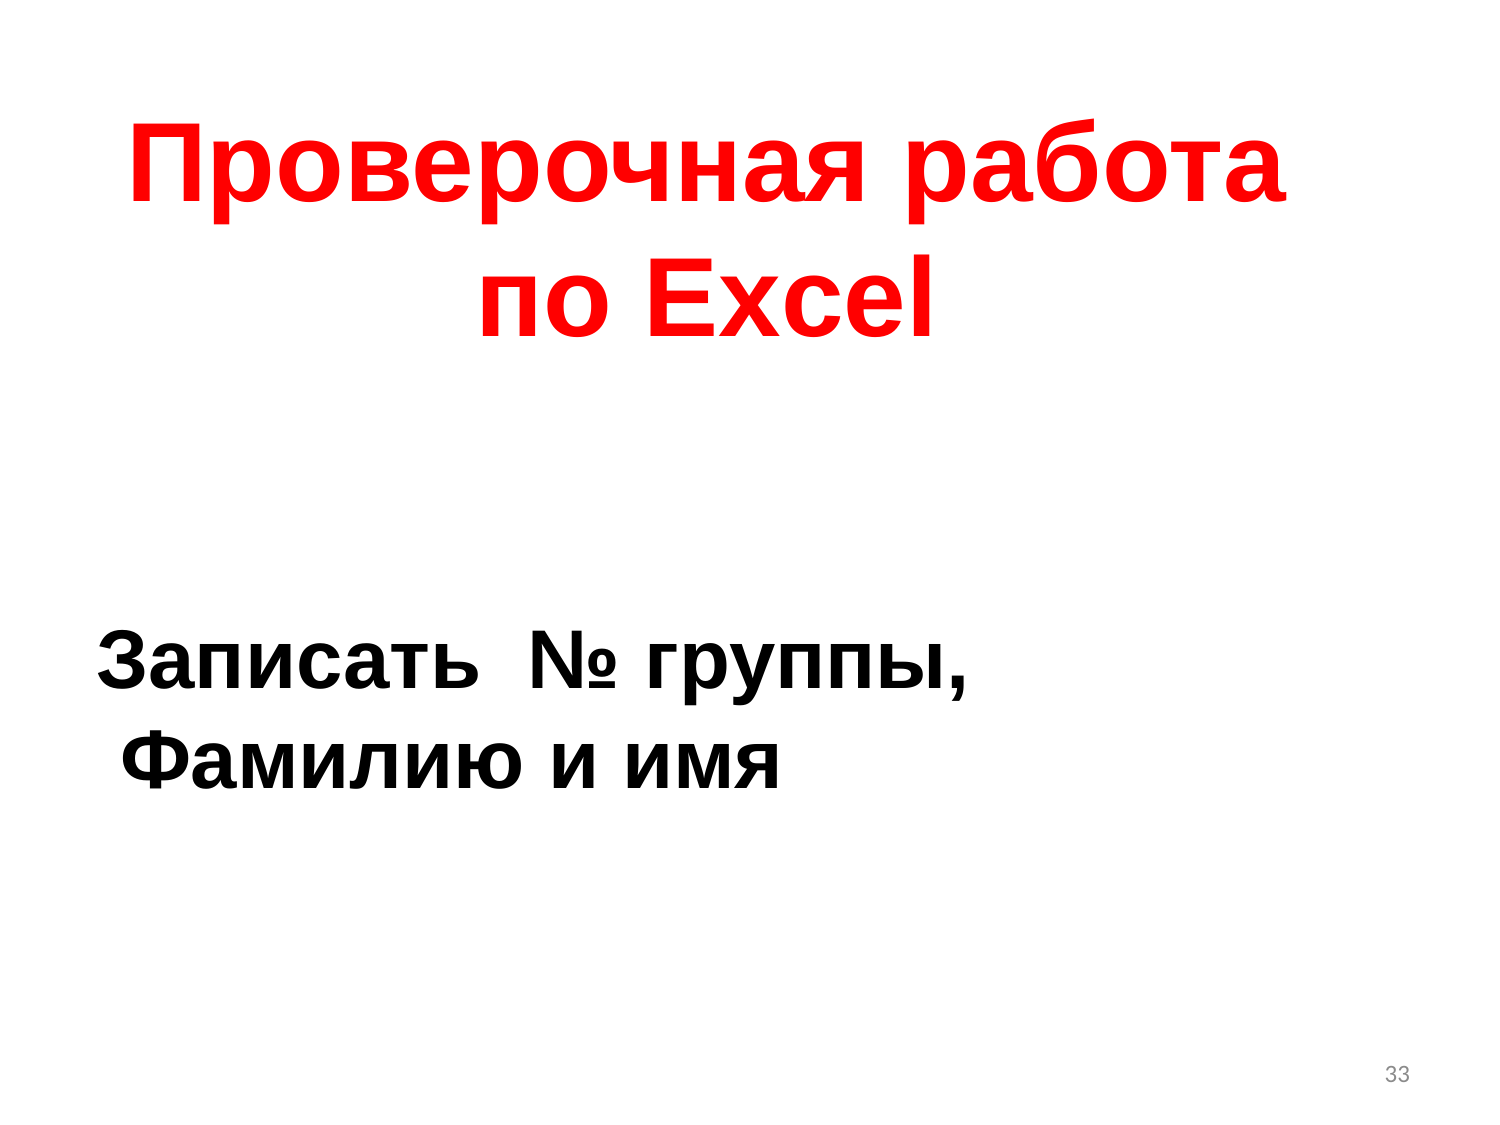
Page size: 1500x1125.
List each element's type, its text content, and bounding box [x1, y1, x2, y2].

text_box Проверочная работа по Excel [111, 81, 1302, 367]
slide_number 33 [1074, 1042, 1425, 1103]
text_box Записать № группы, Фамилию и имя [81, 597, 1465, 813]
